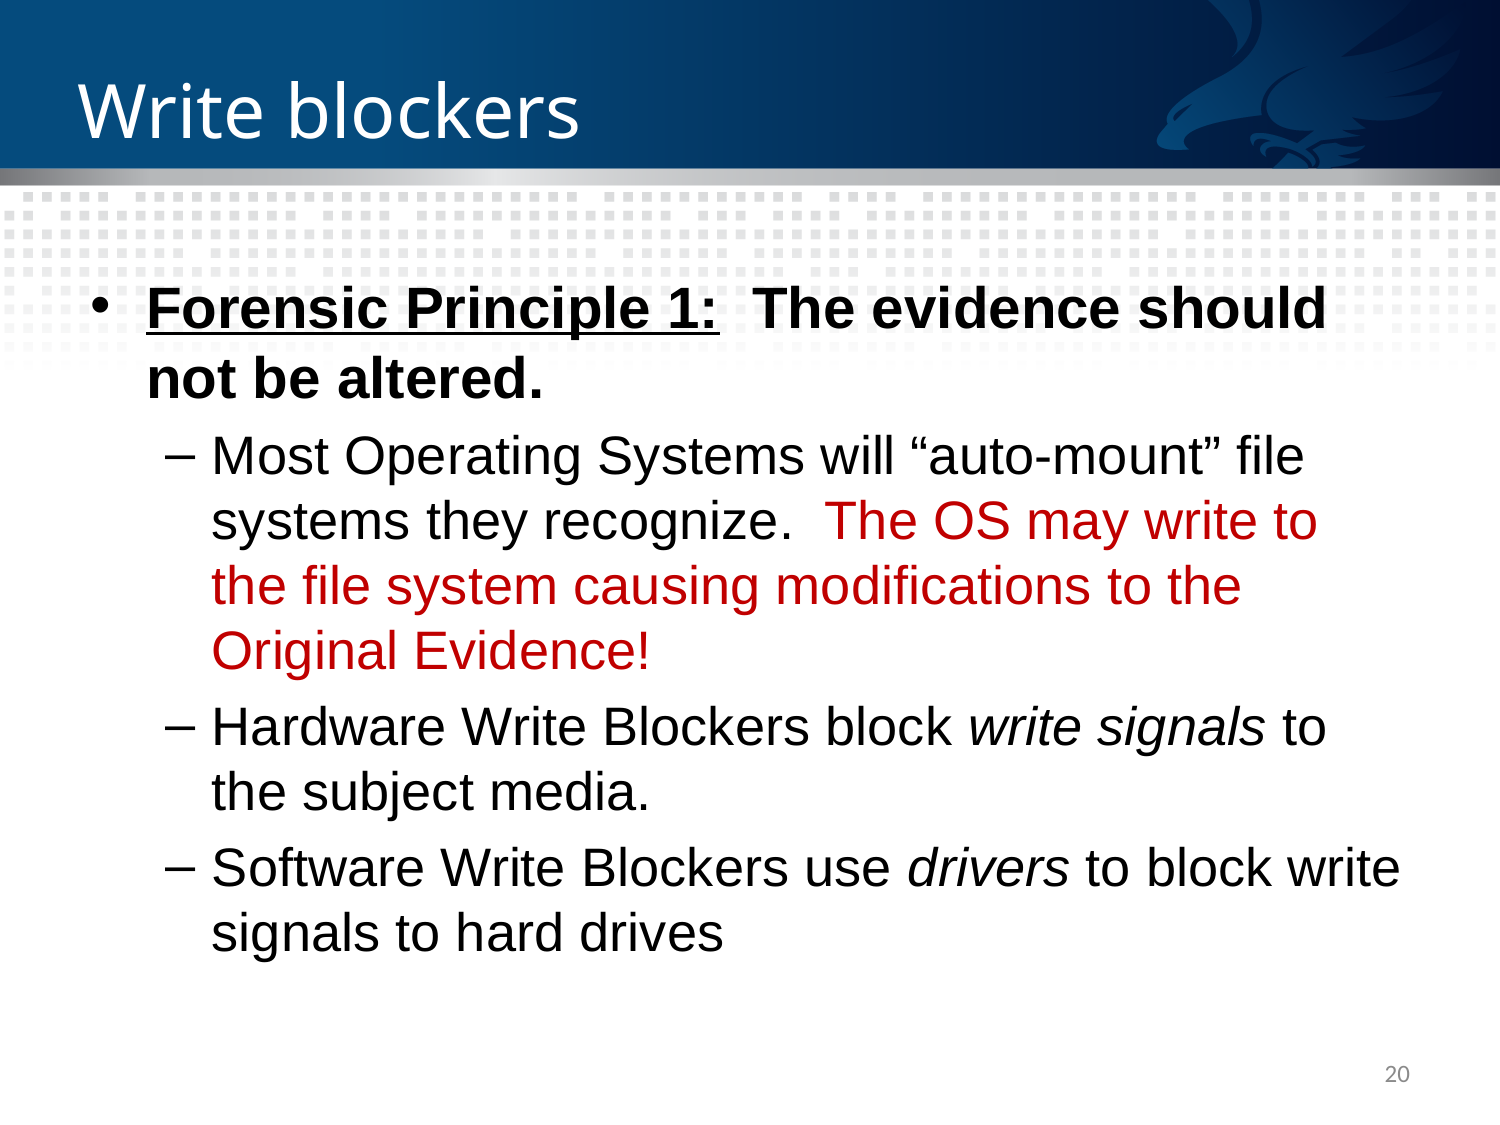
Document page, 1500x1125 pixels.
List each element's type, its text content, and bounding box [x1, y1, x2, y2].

list Forensic Principle 1: The evidence should not be altered. Most Operating Systems will “auto-mount” file systems they recognize. The OS may write to the file system causing modifications to the Original Evidence! Hardware Write Blockers block write signals to the subject media. Software Write Blockers use drivers to block write signals to hard drives [75, 262, 1425, 1005]
title Write blockers [62, 75, 1438, 143]
picture [0, 0, 1500, 1125]
slide_number 20 [1074, 1042, 1425, 1103]
